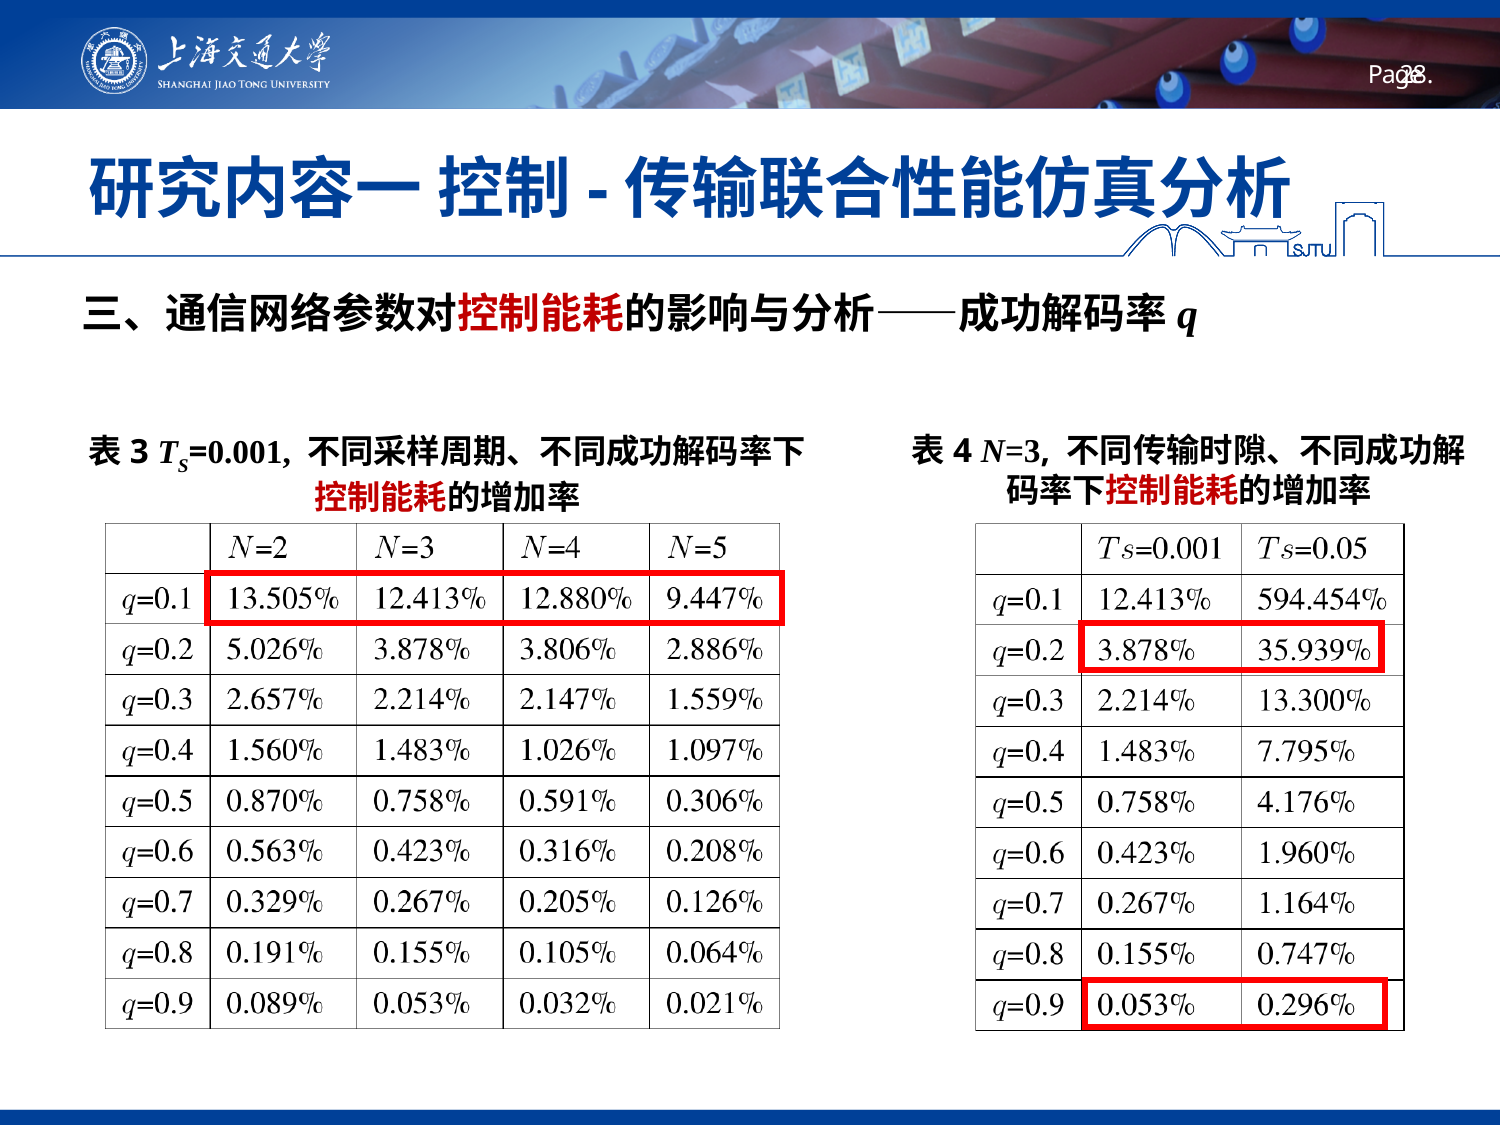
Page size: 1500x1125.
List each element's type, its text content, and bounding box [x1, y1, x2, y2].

text_box 表4 N=3, 不同传输时隙、不同成功解码率下控制能耗的增加率 [881, 421, 1497, 517]
list 三、通信网络参数对控制能耗的影响与分析——成功解码率q [66, 254, 1440, 1062]
picture [0, 18, 1500, 109]
title 研究内容一 控制-传输联合性能仿真分析 [73, 144, 1448, 239]
picture [102, 520, 780, 1032]
picture [972, 520, 1406, 1032]
text_box 表3 TS=0.001, 不同采样周期、不同成功解码率下控制能耗的增加率 [65, 423, 830, 524]
